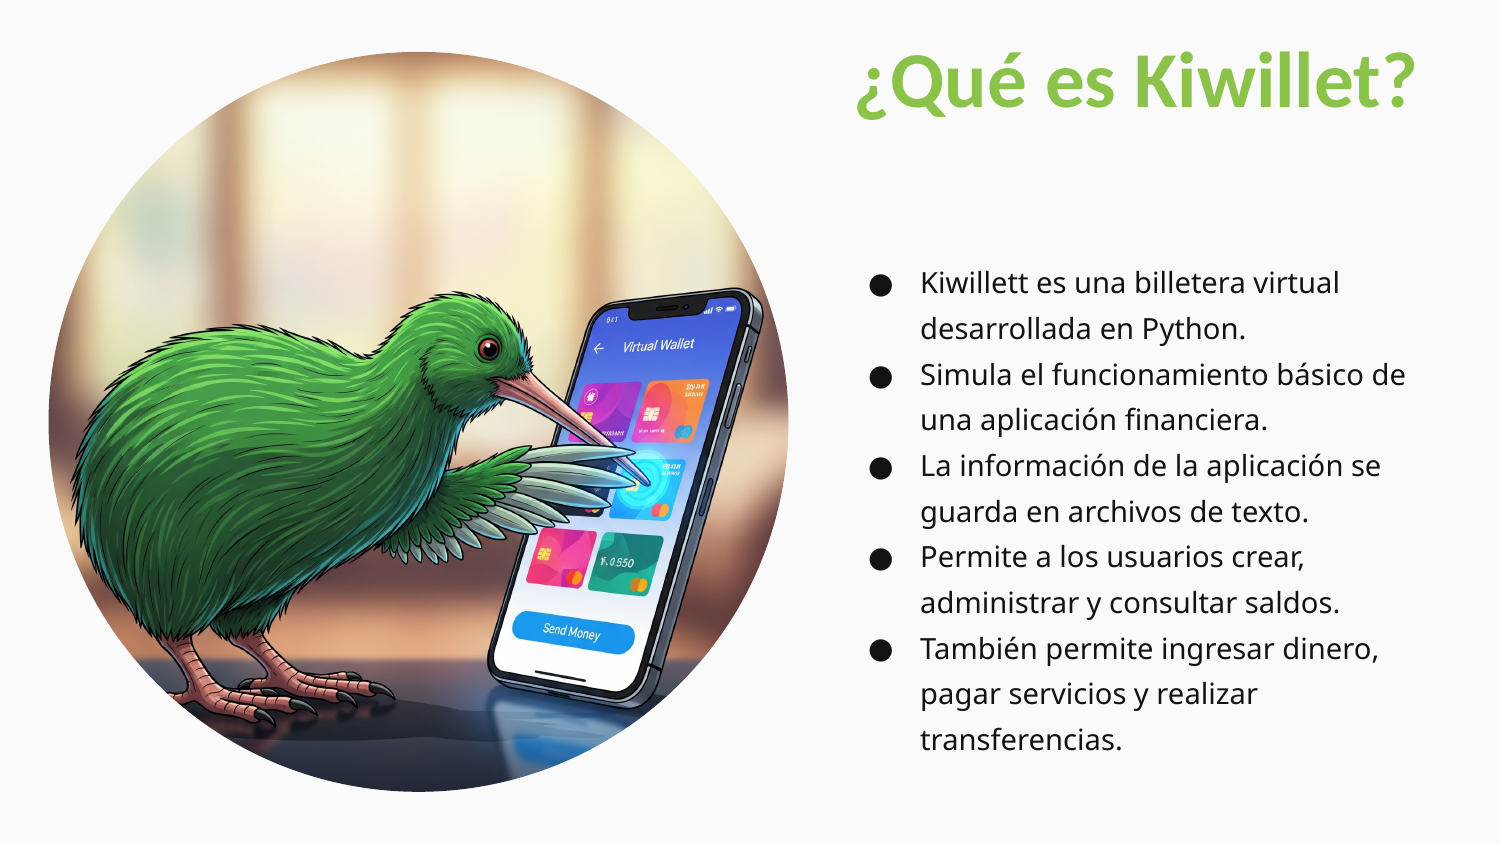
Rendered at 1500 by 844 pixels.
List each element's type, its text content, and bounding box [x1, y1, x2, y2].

picture [48, 51, 789, 793]
title ¿Qué es Kiwillet? [845, 47, 1428, 227]
list Kiwillett es una billetera virtual desarrollada en Python. Simula el funcionamiento básico de una aplicación financiera. La información de la aplicación se guarda en archivos de texto. Permite a los usuarios crear, administrar y consultar saldos. También permite ingresar dinero, pagar servicios y realizar transferencias. [845, 256, 1428, 797]
